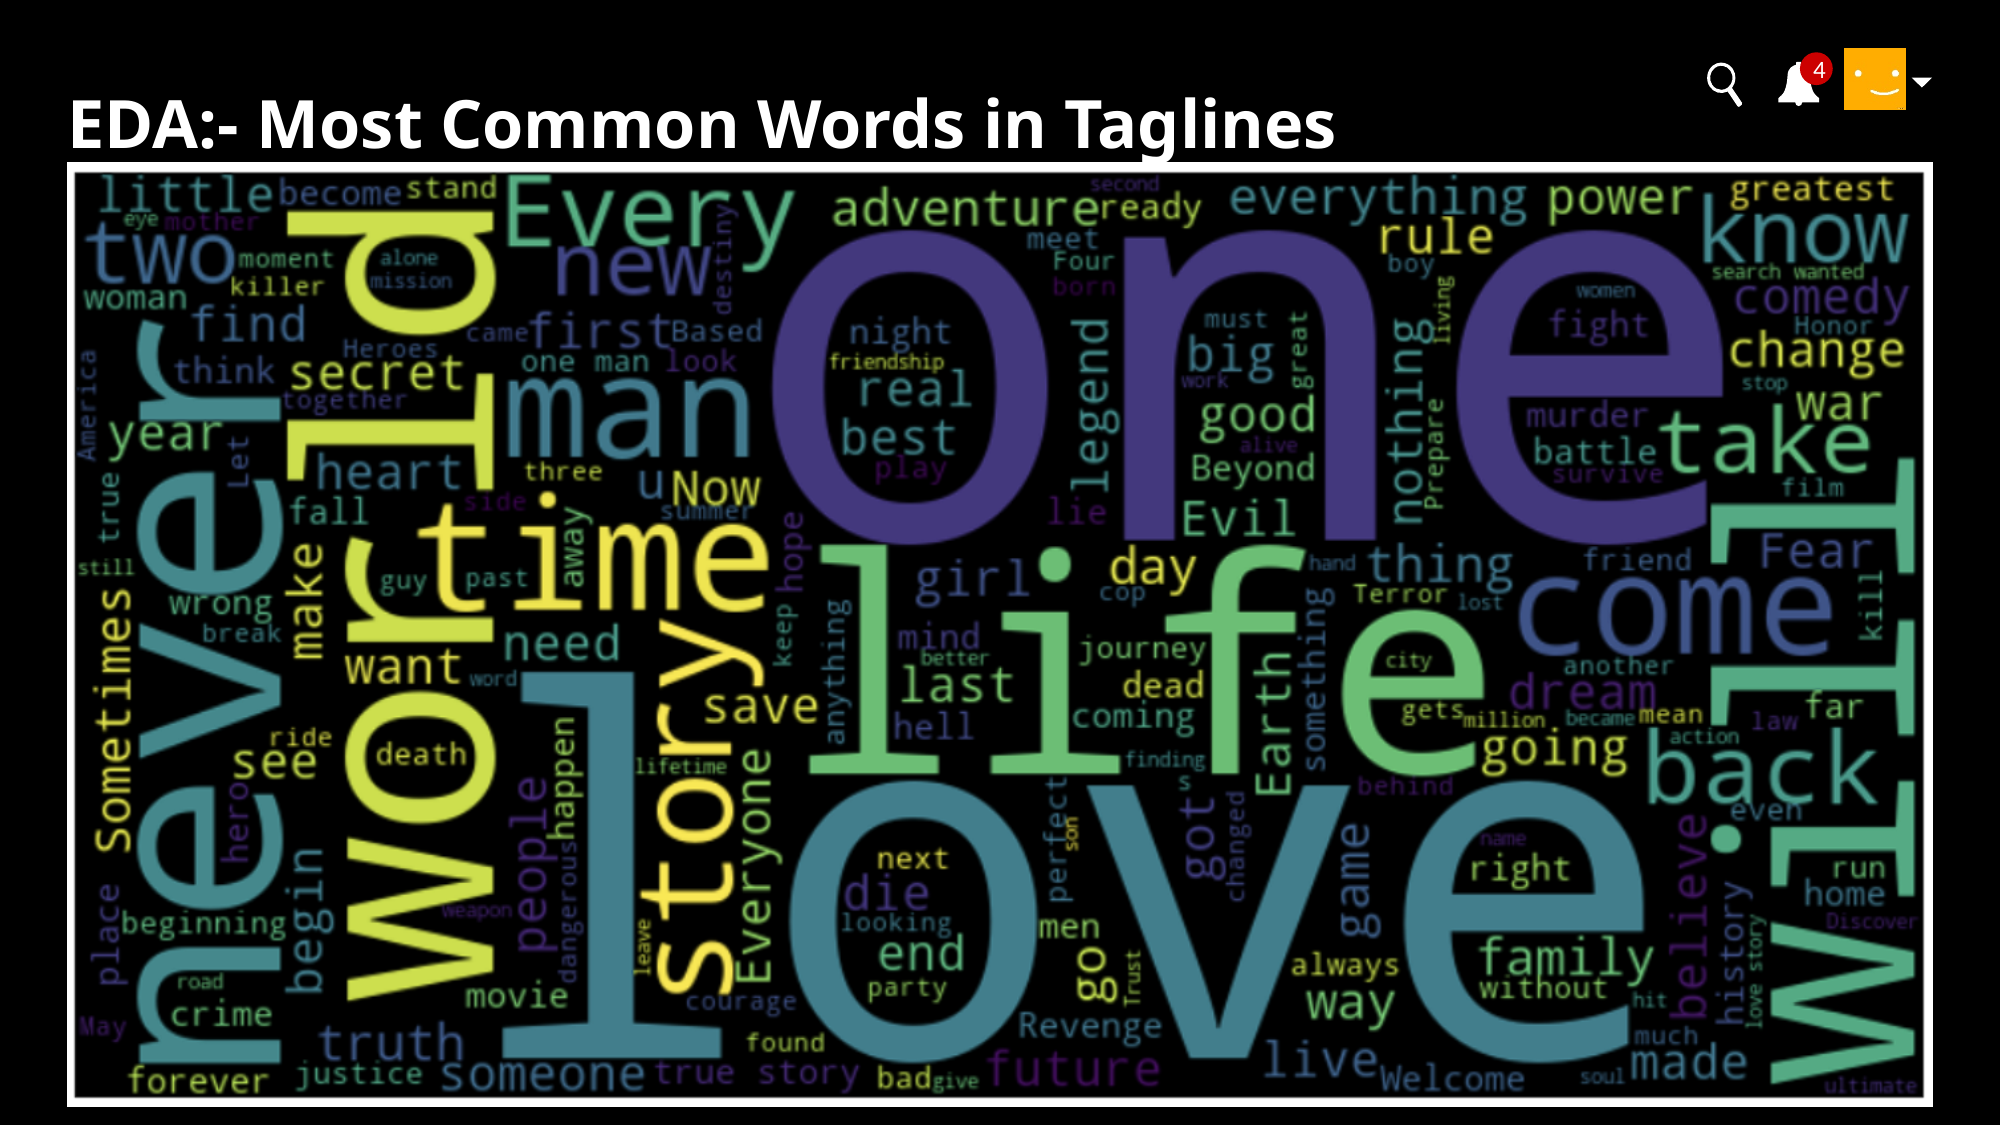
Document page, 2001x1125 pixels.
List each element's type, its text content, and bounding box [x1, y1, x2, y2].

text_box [1707, 48, 1932, 110]
picture [67, 162, 1933, 1107]
text_box EDA:- Most Common Words in Taglines [67, 34, 1747, 162]
